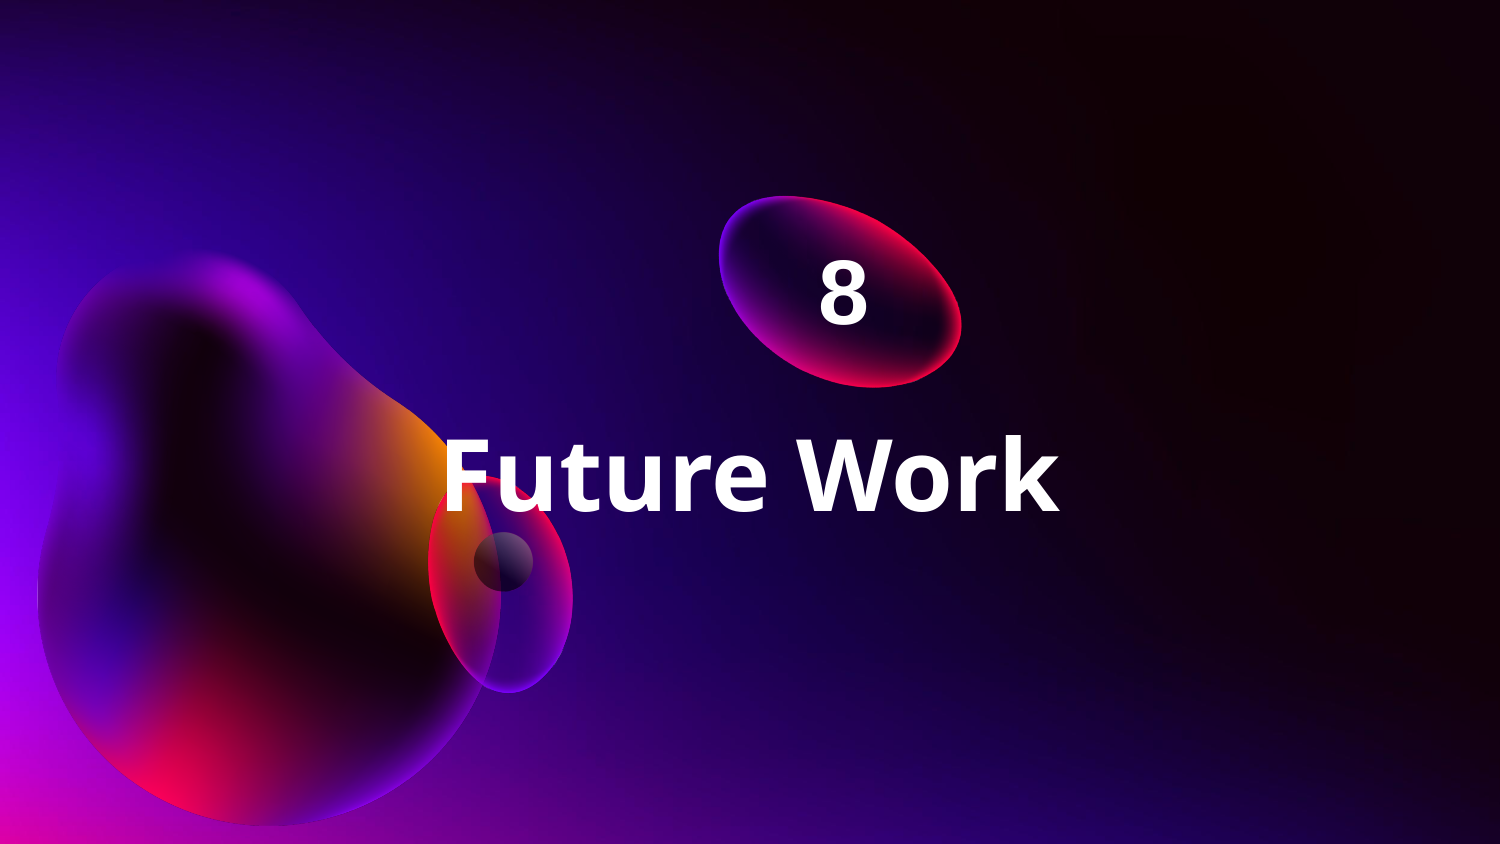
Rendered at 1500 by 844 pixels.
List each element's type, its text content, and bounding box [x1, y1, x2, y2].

picture [0, 0, 1500, 844]
title Future Work [399, 396, 1127, 504]
